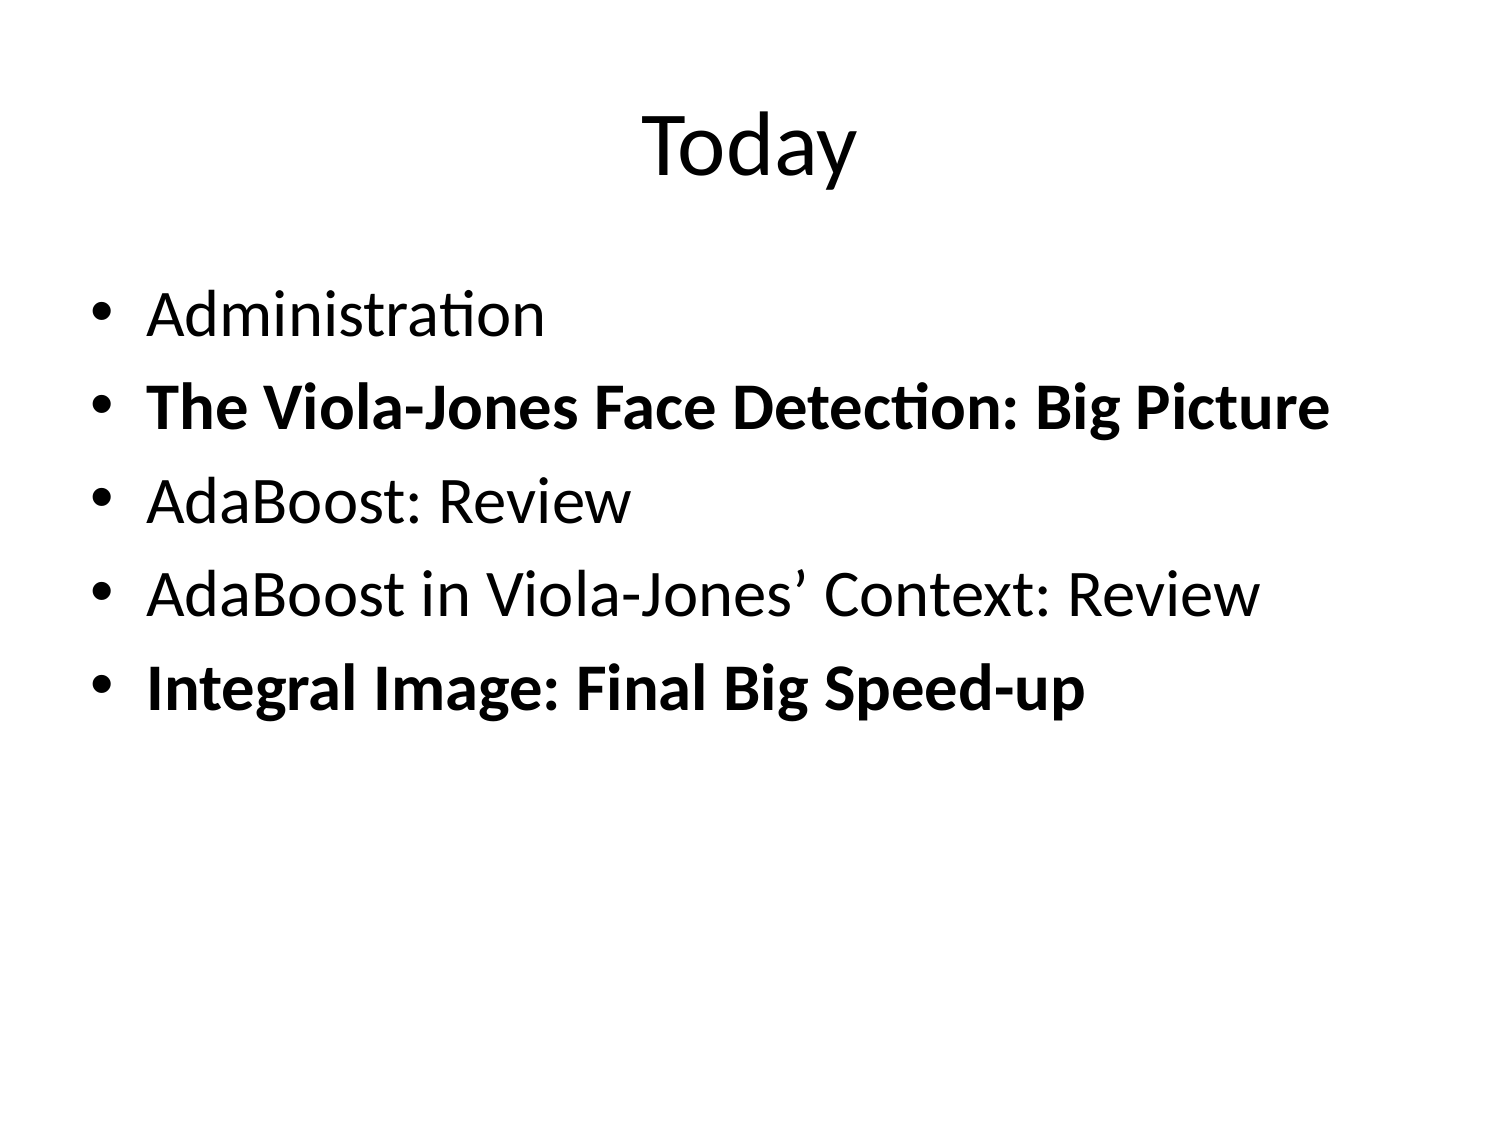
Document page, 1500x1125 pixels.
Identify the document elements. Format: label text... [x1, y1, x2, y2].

list Administration The Viola-Jones Face Detection: Big Picture AdaBoost: Review AdaBoost in Viola-Jones’ Context: Review Integral Image: Final Big Speed-up [74, 262, 1426, 1006]
title Today [74, 44, 1426, 233]
